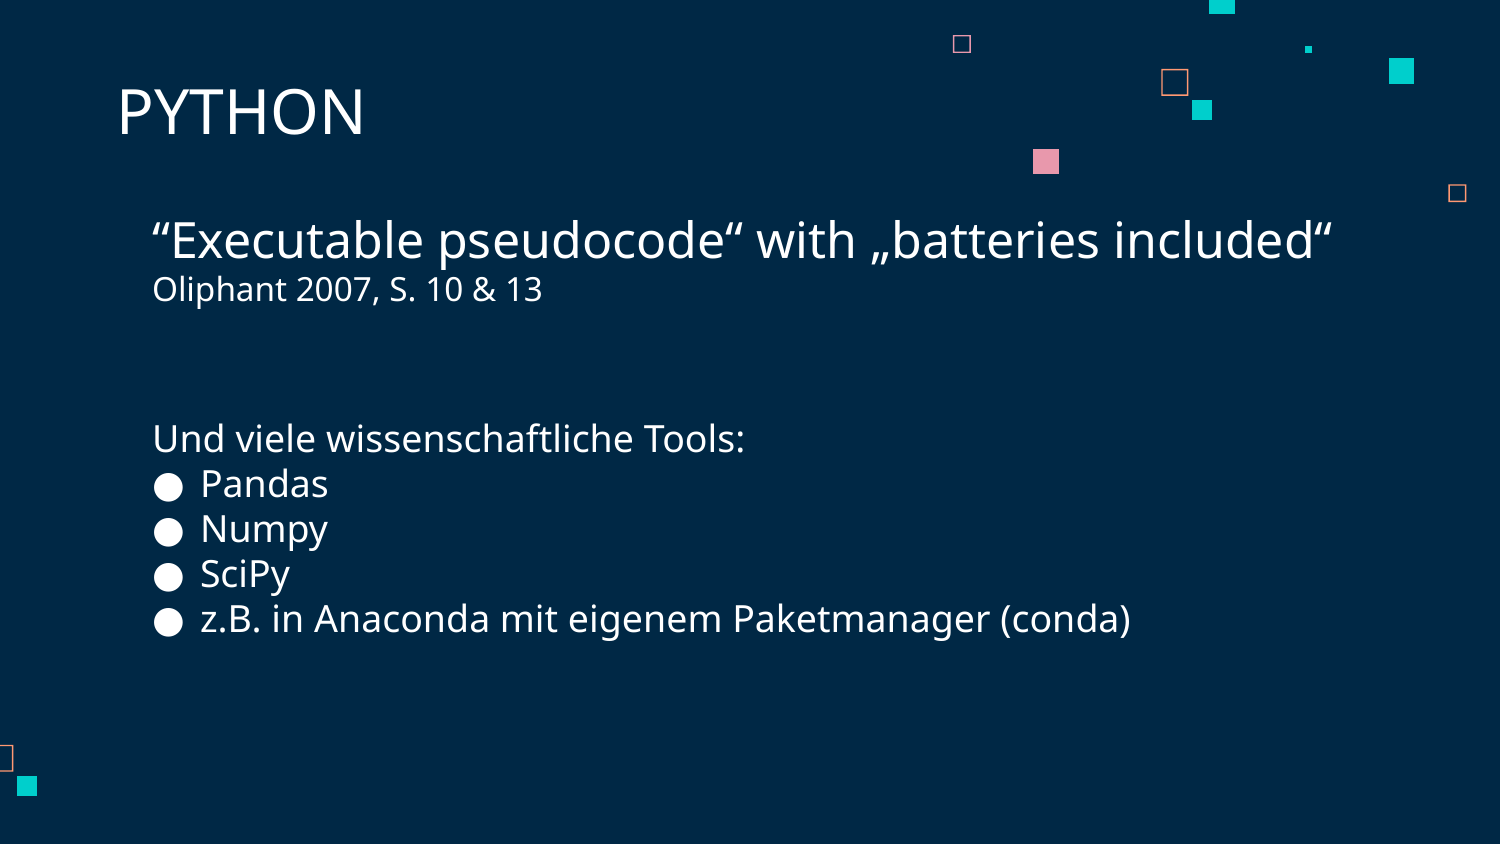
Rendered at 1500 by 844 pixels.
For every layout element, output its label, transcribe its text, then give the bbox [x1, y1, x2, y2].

text_box Und viele wissenschaftliche Tools: Pandas Numpy SciPy z.B. in Anaconda mit eigenem Paketmanager (conda) [109, 400, 1391, 683]
list “Executable pseudocode“ with „batteries included“ Oliphant 2007, S. 10 & 13 [109, 193, 1391, 348]
title PYTHON [101, 67, 878, 163]
